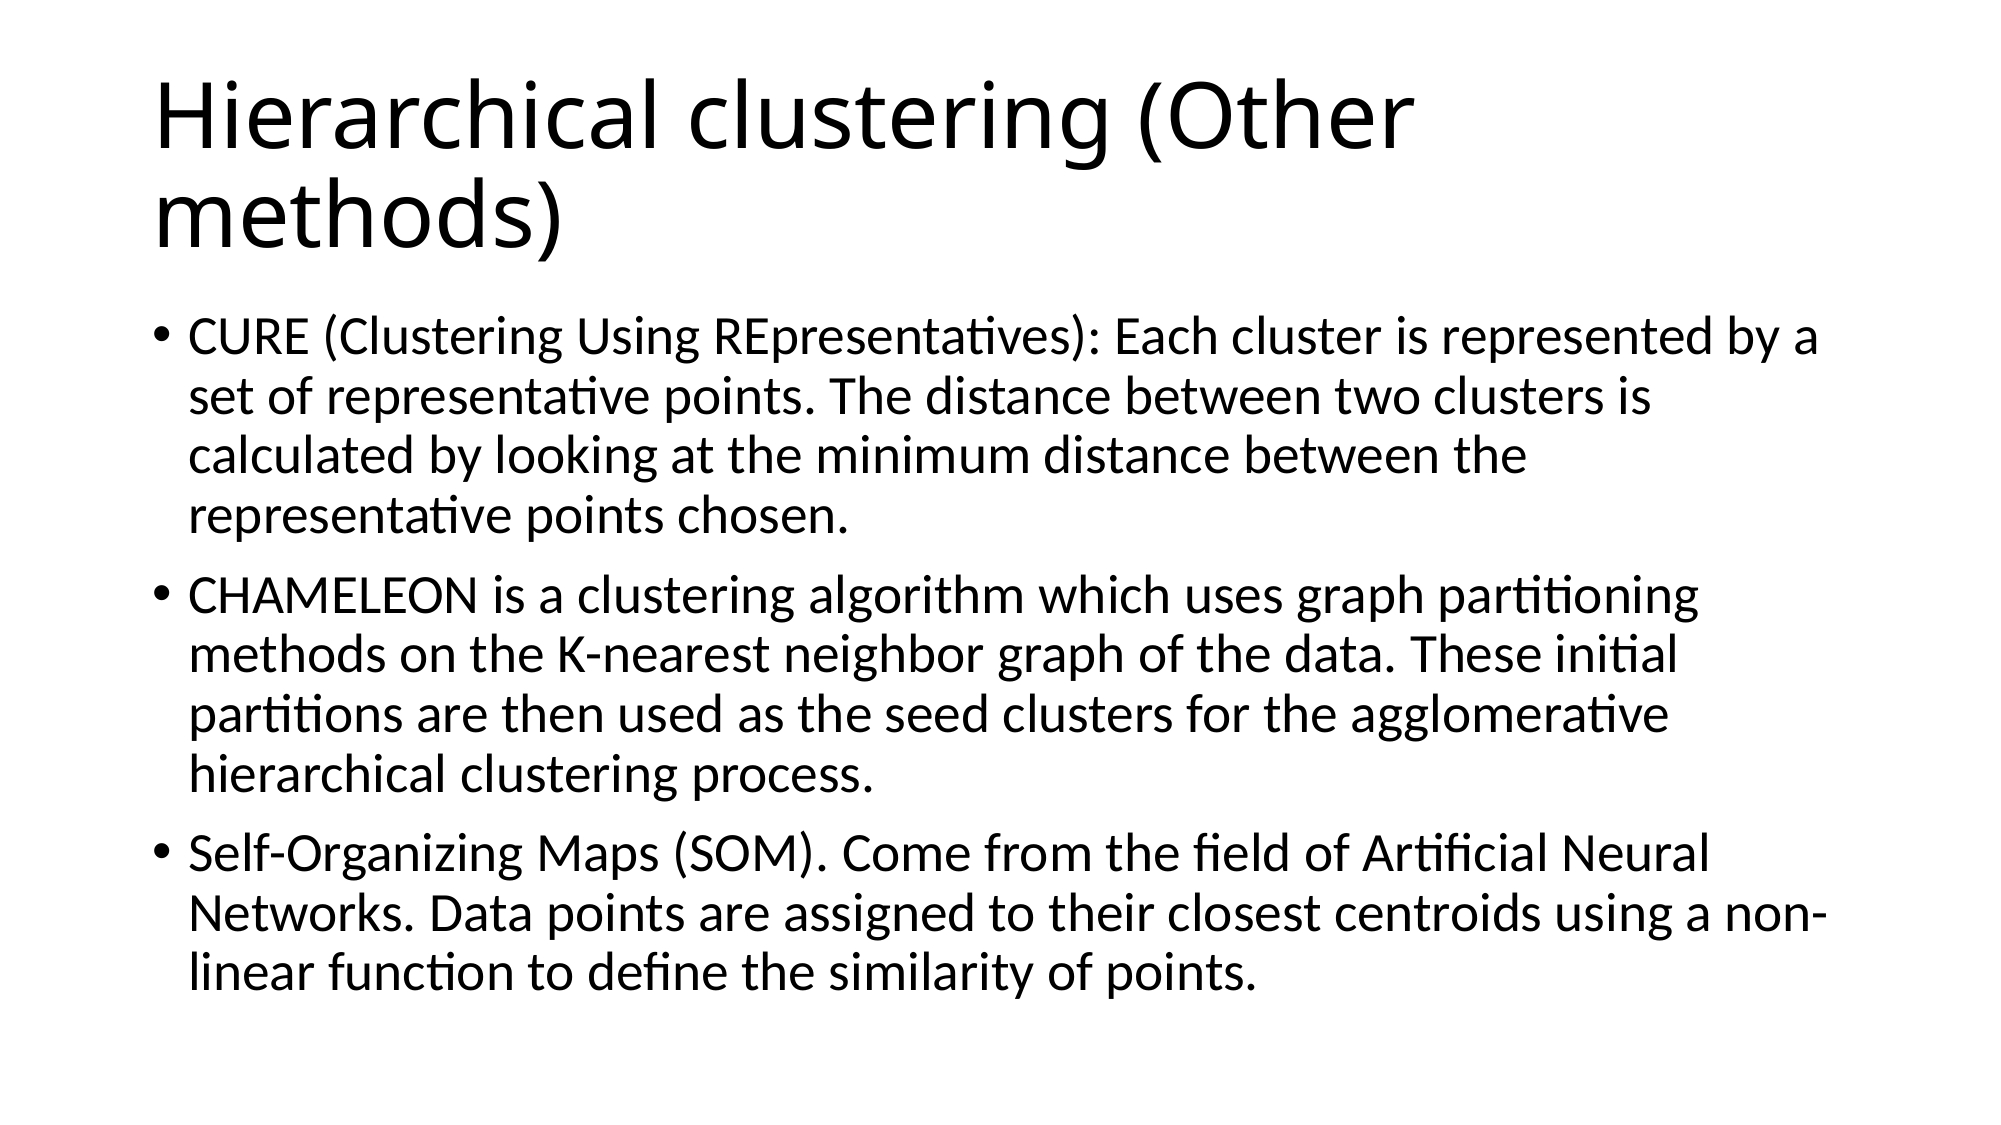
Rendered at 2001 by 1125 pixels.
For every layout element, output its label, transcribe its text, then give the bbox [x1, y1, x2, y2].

title Hierarchical clustering (Other methods) [137, 59, 1863, 278]
list CURE (Clustering Using REpresentatives): Each cluster is represented by a set of representative points. The distance between two clusters is calculated by looking at the minimum distance between the representative points chosen. CHAMELEON is a clustering algorithm which uses graph partitioning methods on the K-nearest neighbor graph of the data. These initial partitions are then used as the seed clusters for the agglomerative hierarchical clustering process. Self-Organizing Maps (SOM). Come from the field of Artificial Neural Networks. Data points are assigned to their closest centroids using a non-linear function to define the similarity of points. [137, 299, 1863, 1014]
